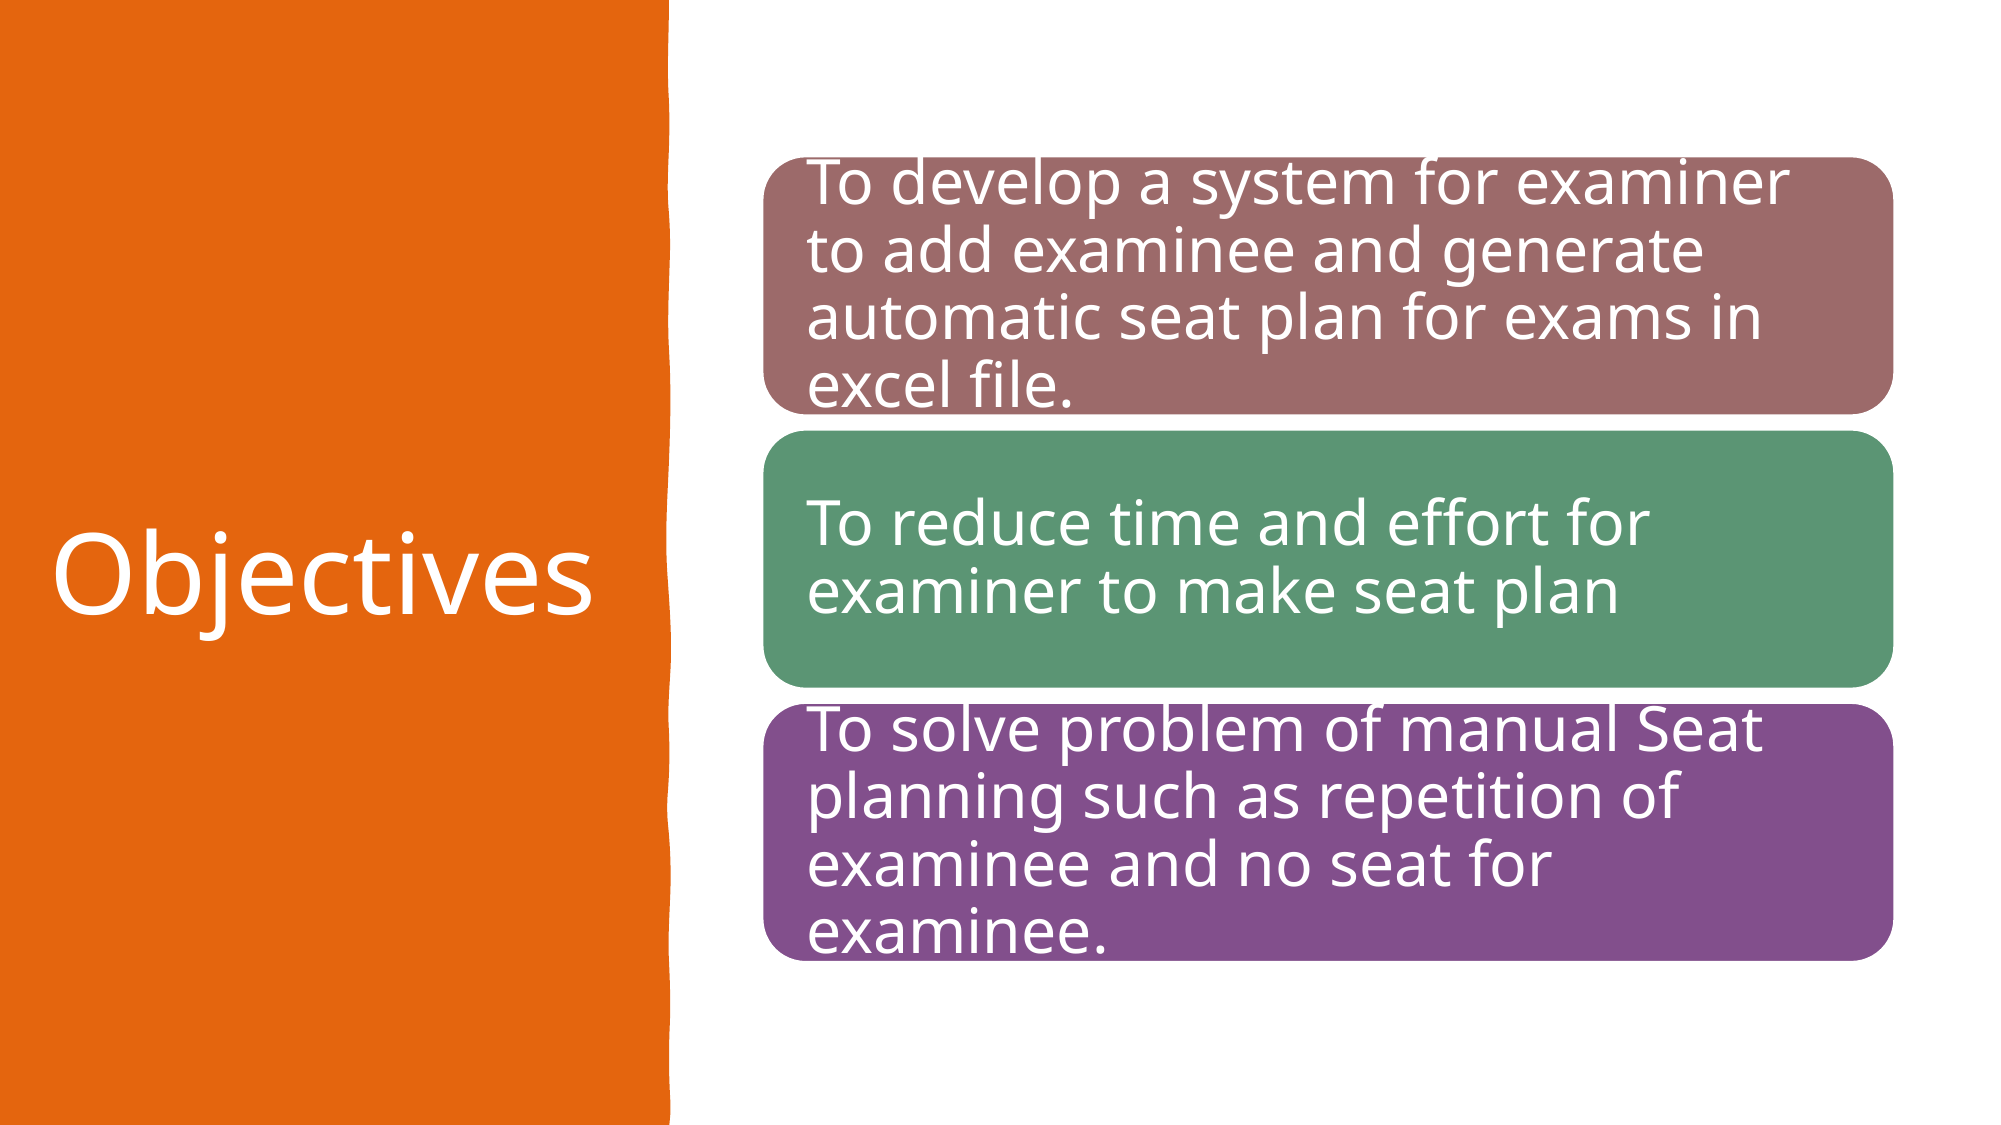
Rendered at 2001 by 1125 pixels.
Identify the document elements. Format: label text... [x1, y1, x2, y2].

text_box [0, 0, 673, 1125]
text_box [668, 0, 2000, 1125]
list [762, 105, 1895, 1014]
title Objectives [34, 111, 614, 1028]
